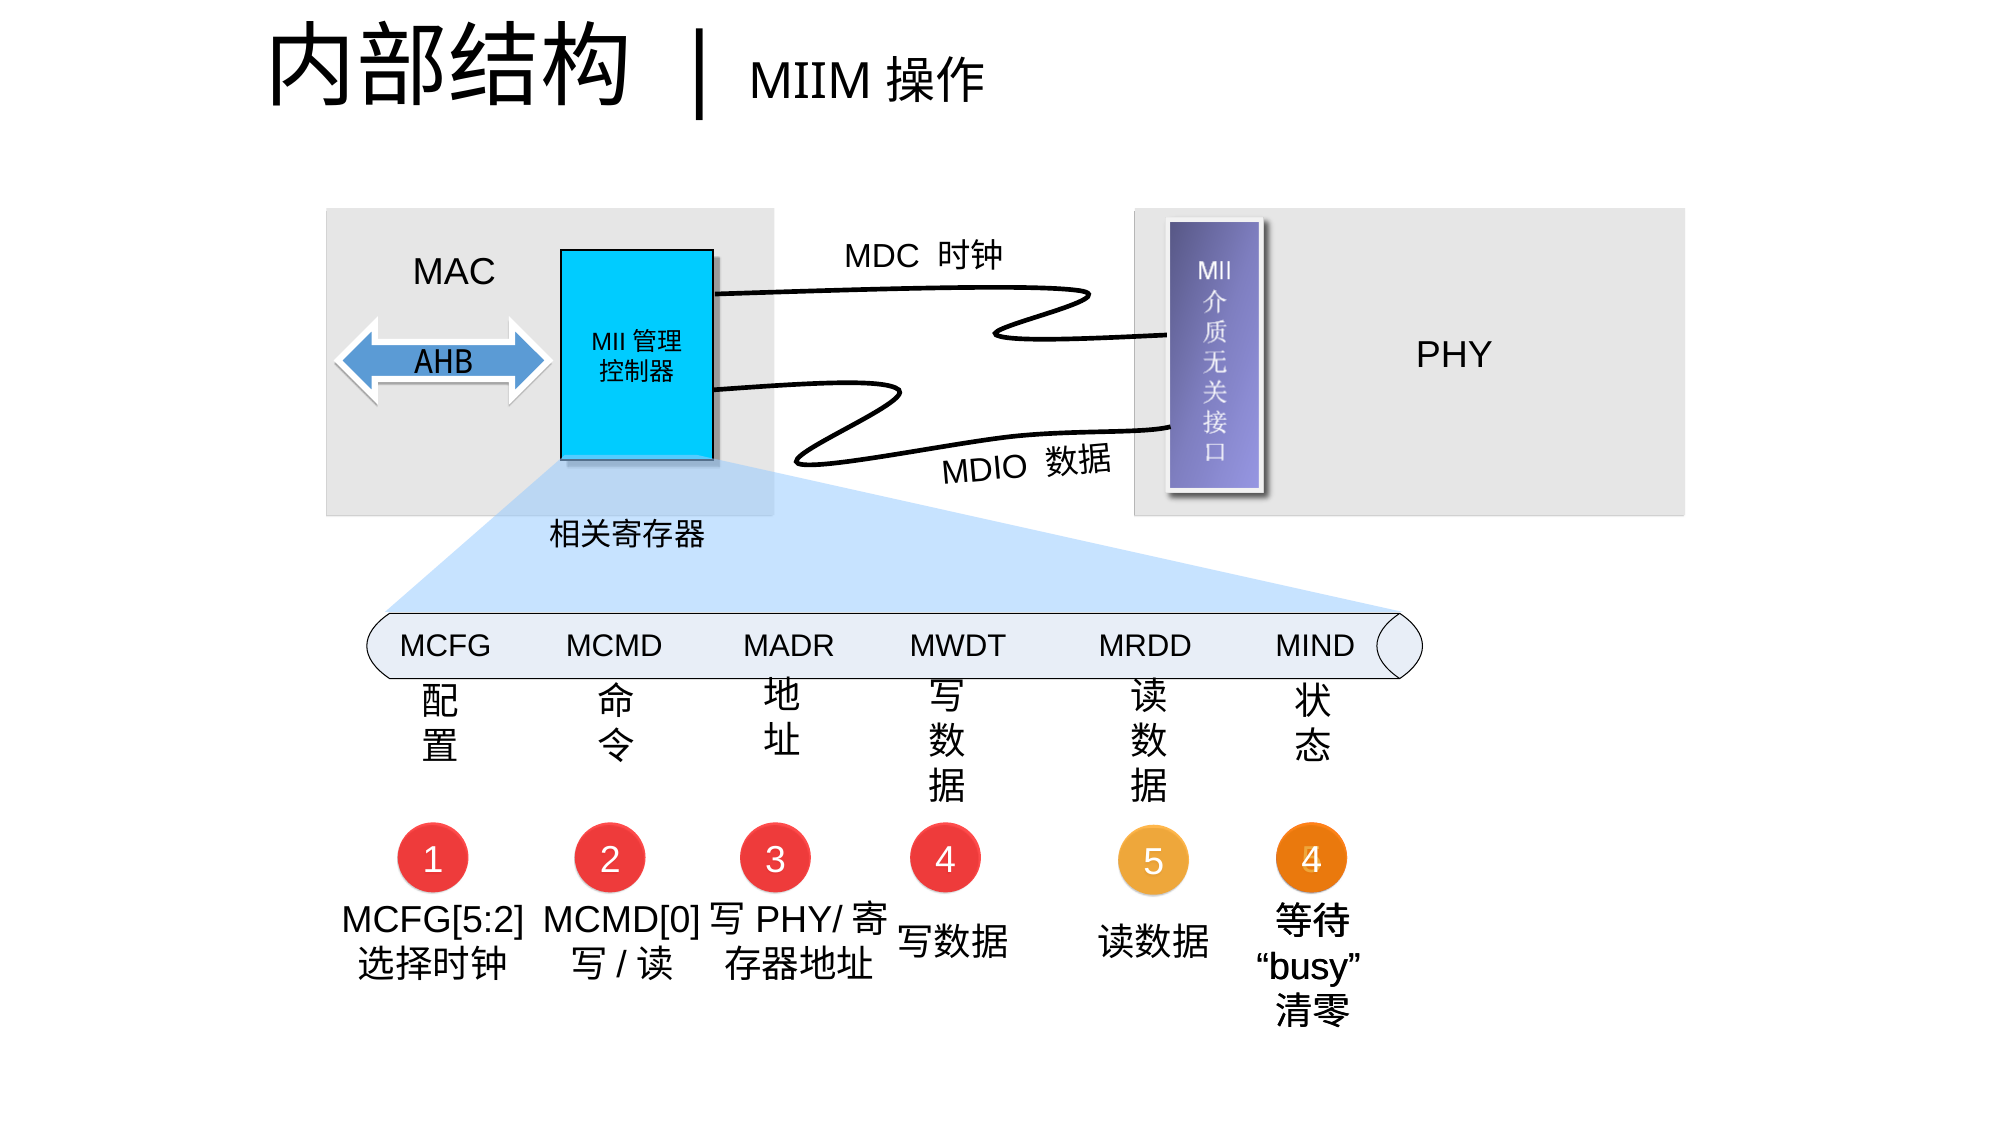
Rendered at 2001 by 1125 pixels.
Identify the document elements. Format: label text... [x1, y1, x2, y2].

text_box PHY [1389, 326, 1519, 380]
text_box 5 [1118, 824, 1190, 895]
text_box [775, 382, 1063, 454]
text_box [326, 208, 775, 516]
text_box 读数据 [1070, 904, 1236, 976]
text_box 4 [1276, 823, 1348, 893]
picture [1159, 211, 1278, 454]
text_box MCMD[0] 写/读 [515, 904, 692, 976]
text_box MDC 时钟 [783, 213, 1065, 296]
text_box 写数据 [870, 904, 1036, 976]
text_box 写PHY/寄存器地址 [692, 904, 870, 976]
text_box MCFG[5:2] 选择时钟 [314, 904, 515, 976]
text_box 1 [397, 823, 469, 893]
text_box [361, 611, 1428, 681]
text_box 3 [740, 823, 811, 893]
text_box [775, 289, 1159, 340]
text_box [398, 656, 1355, 823]
text_box 4 [910, 823, 981, 893]
text_box [1134, 208, 1686, 516]
text_box MDIO 数据 [870, 410, 1159, 454]
text_box 等待 “busy”清零 [1236, 893, 1390, 1035]
text_box 2 [574, 823, 646, 893]
title 内部结构 | MIIM操作 [249, 0, 1600, 138]
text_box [384, 454, 1404, 611]
